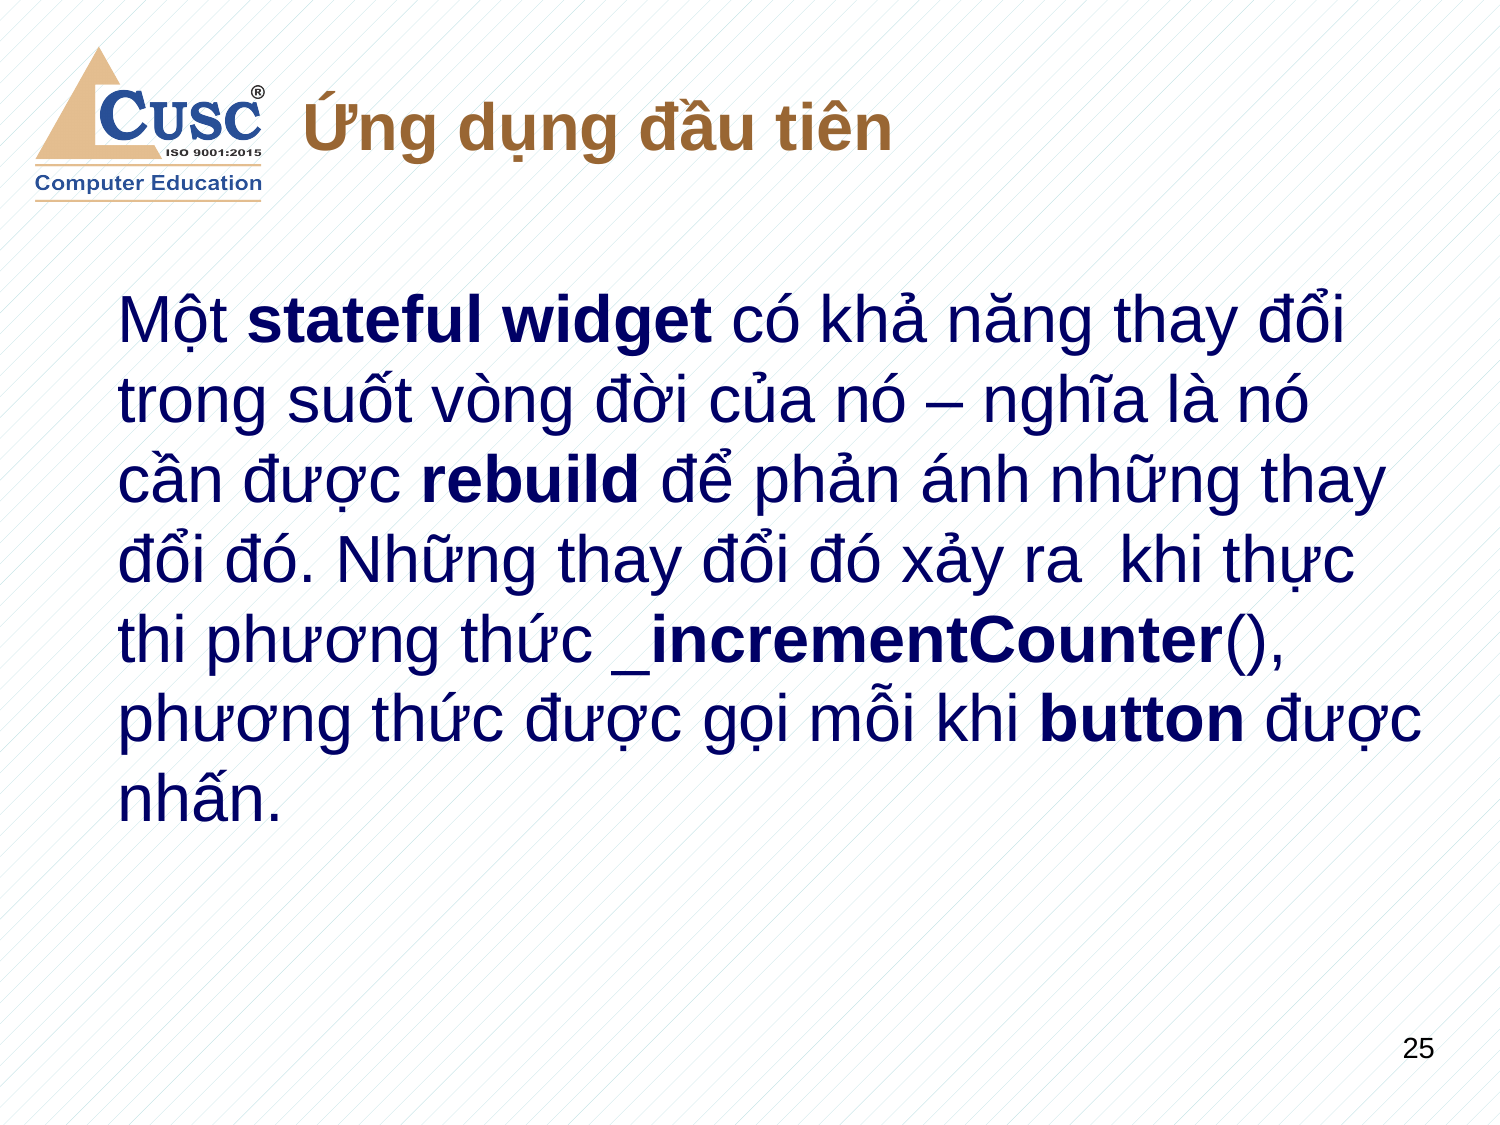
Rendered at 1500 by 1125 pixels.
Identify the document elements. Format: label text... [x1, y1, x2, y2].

title Ứng dụng đầu tiên [287, 46, 1450, 202]
list Một stateful widget có khả năng thay đổi trong suốt vòng đời của nó – nghĩa là nó cần được rebuild để phản ánh những thay đổi đó. Những thay đổi đó xảy ra khi thực thi phương thức _incrementCounter(), phương thức được gọi mỗi khi button được nhấn. [99, 267, 1450, 1038]
picture [35, 46, 265, 202]
slide_number 25 [1100, 1021, 1450, 1113]
